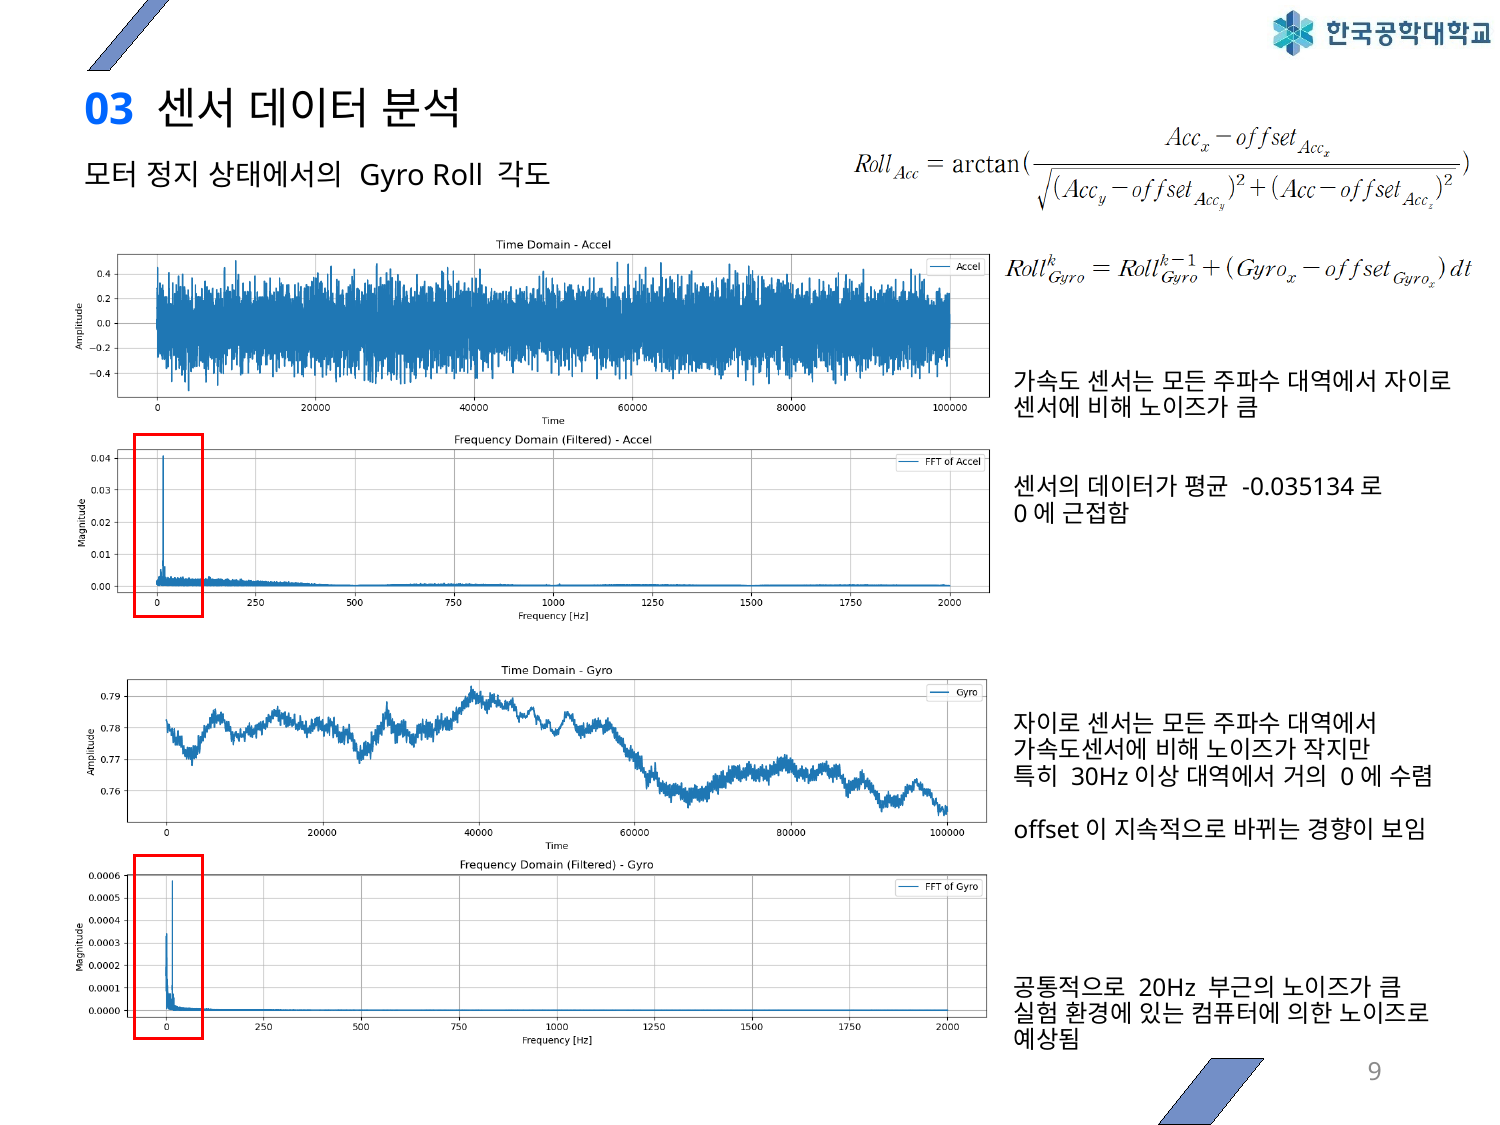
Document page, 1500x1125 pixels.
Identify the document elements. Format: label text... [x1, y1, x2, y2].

list 모터 정지 상태에서의 Gyro Roll 각도 [69, 152, 852, 198]
picture [1003, 251, 1474, 290]
title 03 센서 데이터 분석 [69, 78, 1420, 146]
picture [1267, 5, 1495, 61]
slide_number 9 [1059, 1066, 1397, 1103]
picture [65, 230, 999, 631]
picture [65, 656, 996, 1055]
text_box 가속도 센서는 모든 주파수 대역에서 자이로 센서에 비해 노이즈가 큼 센서의 데이터가 평균 -0.035134로 0에 근접함 자이로 센서는 모든 주파수 대역에서 가속도센서에 비해 노이즈가 작지만 특히 30Hz이상 대역에서 거의 0에 수렴 offset이 지속적으로 바뀌는 경향이 보임 공통적으로 20Hz 부근의 노이즈가 큼 실험 환경에 있는 컴퓨터에 의한 노이즈로 예상됨 [998, 361, 1478, 1066]
picture [852, 123, 1472, 212]
